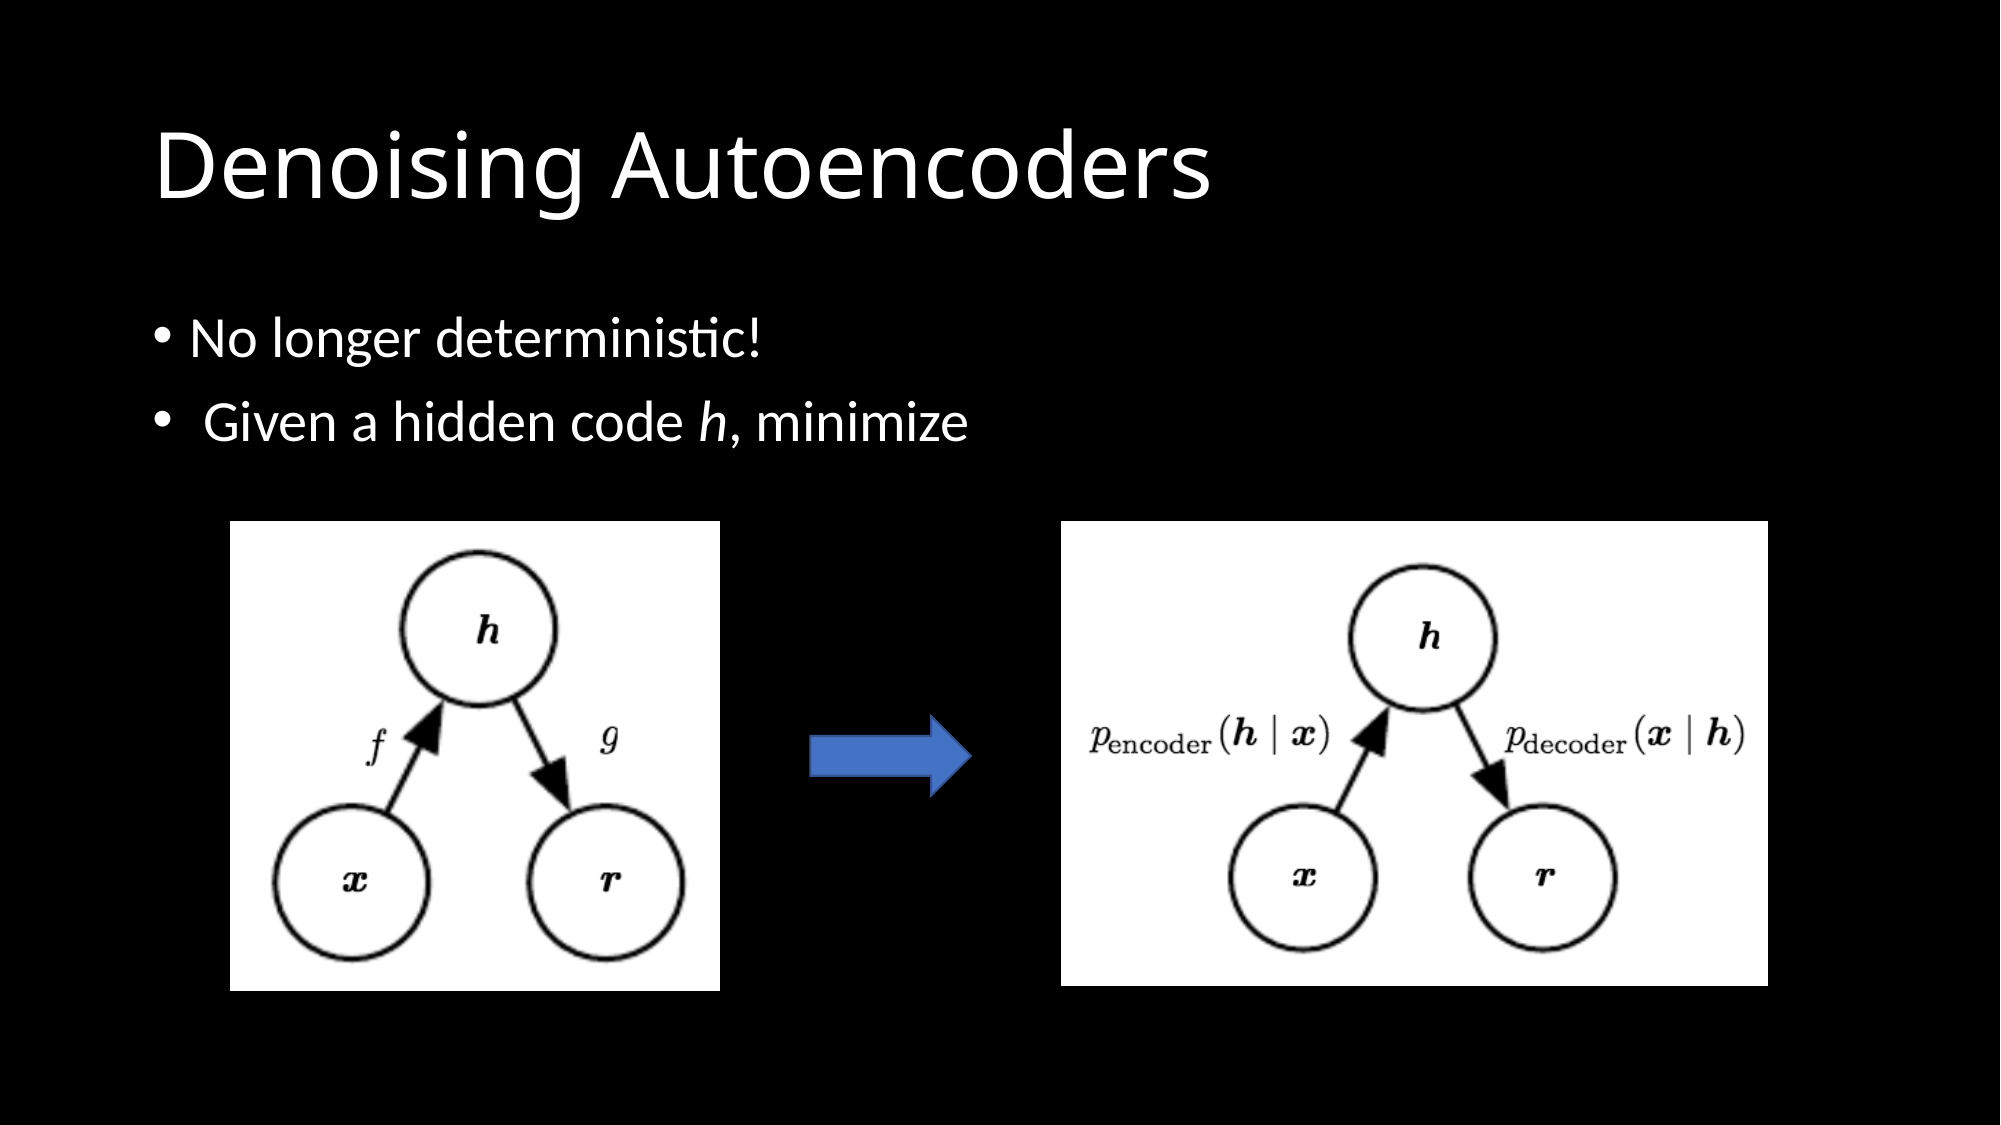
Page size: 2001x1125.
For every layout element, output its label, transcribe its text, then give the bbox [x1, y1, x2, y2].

picture [230, 521, 720, 991]
picture [1061, 521, 1769, 987]
text_box [809, 713, 973, 799]
title Denoising Autoencoders [137, 59, 1863, 278]
